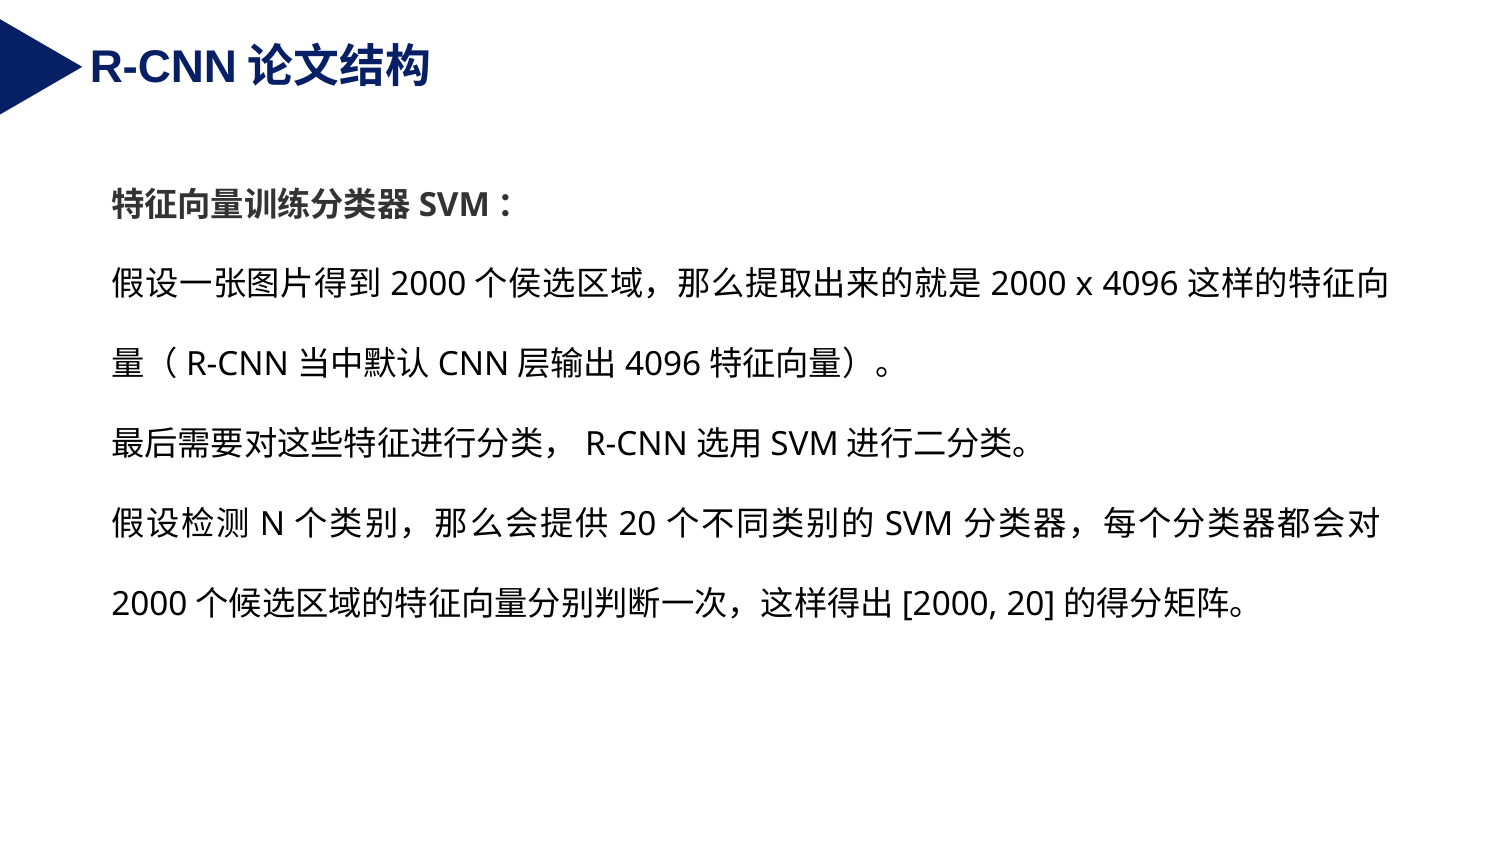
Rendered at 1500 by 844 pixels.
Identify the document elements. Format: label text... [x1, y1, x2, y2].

text_box 特征向量训练分类器SVM： 假设一张图片得到2000个侯选区域，那么提取出来的就是2000 x 4096这样的特征向量（R-CNN当中默认CNN层输出4096特征向量）。 最后需要对这些特征进行分类，R-CNN选用SVM进行二分类。 假设检测N个类别，那么会提供20个不同类别的SVM分类器，每个分类器都会对2000个候选区域的特征向量分别判断一次，这样得出[2000, 20]的得分矩阵。 [96, 135, 1405, 630]
text_box [0, 19, 83, 115]
text_box R-CNN论文结构 [74, 29, 446, 100]
